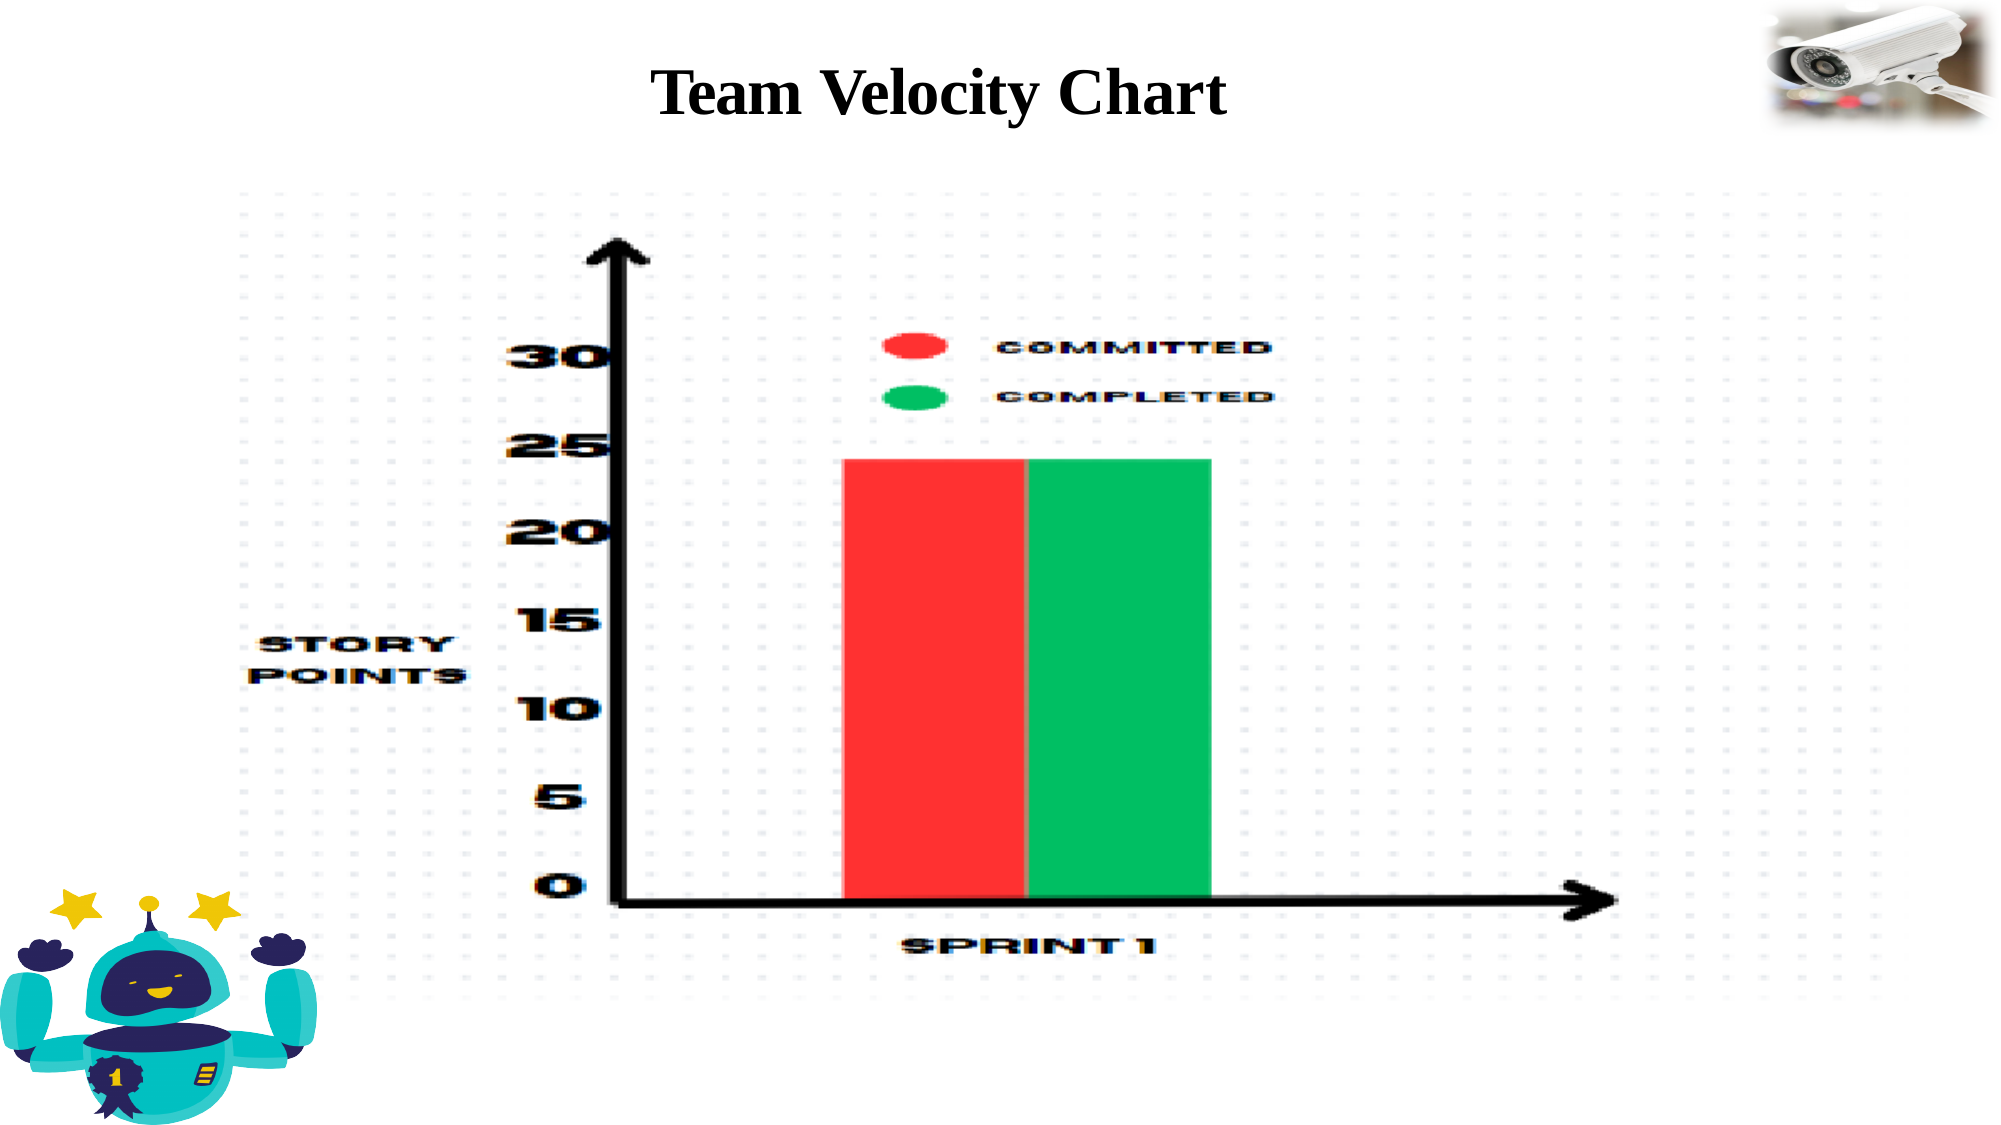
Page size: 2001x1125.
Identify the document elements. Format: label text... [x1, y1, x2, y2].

picture [0, 176, 1909, 1125]
picture [1758, 0, 2000, 138]
text_box Team Velocity Chart [636, 40, 1637, 136]
